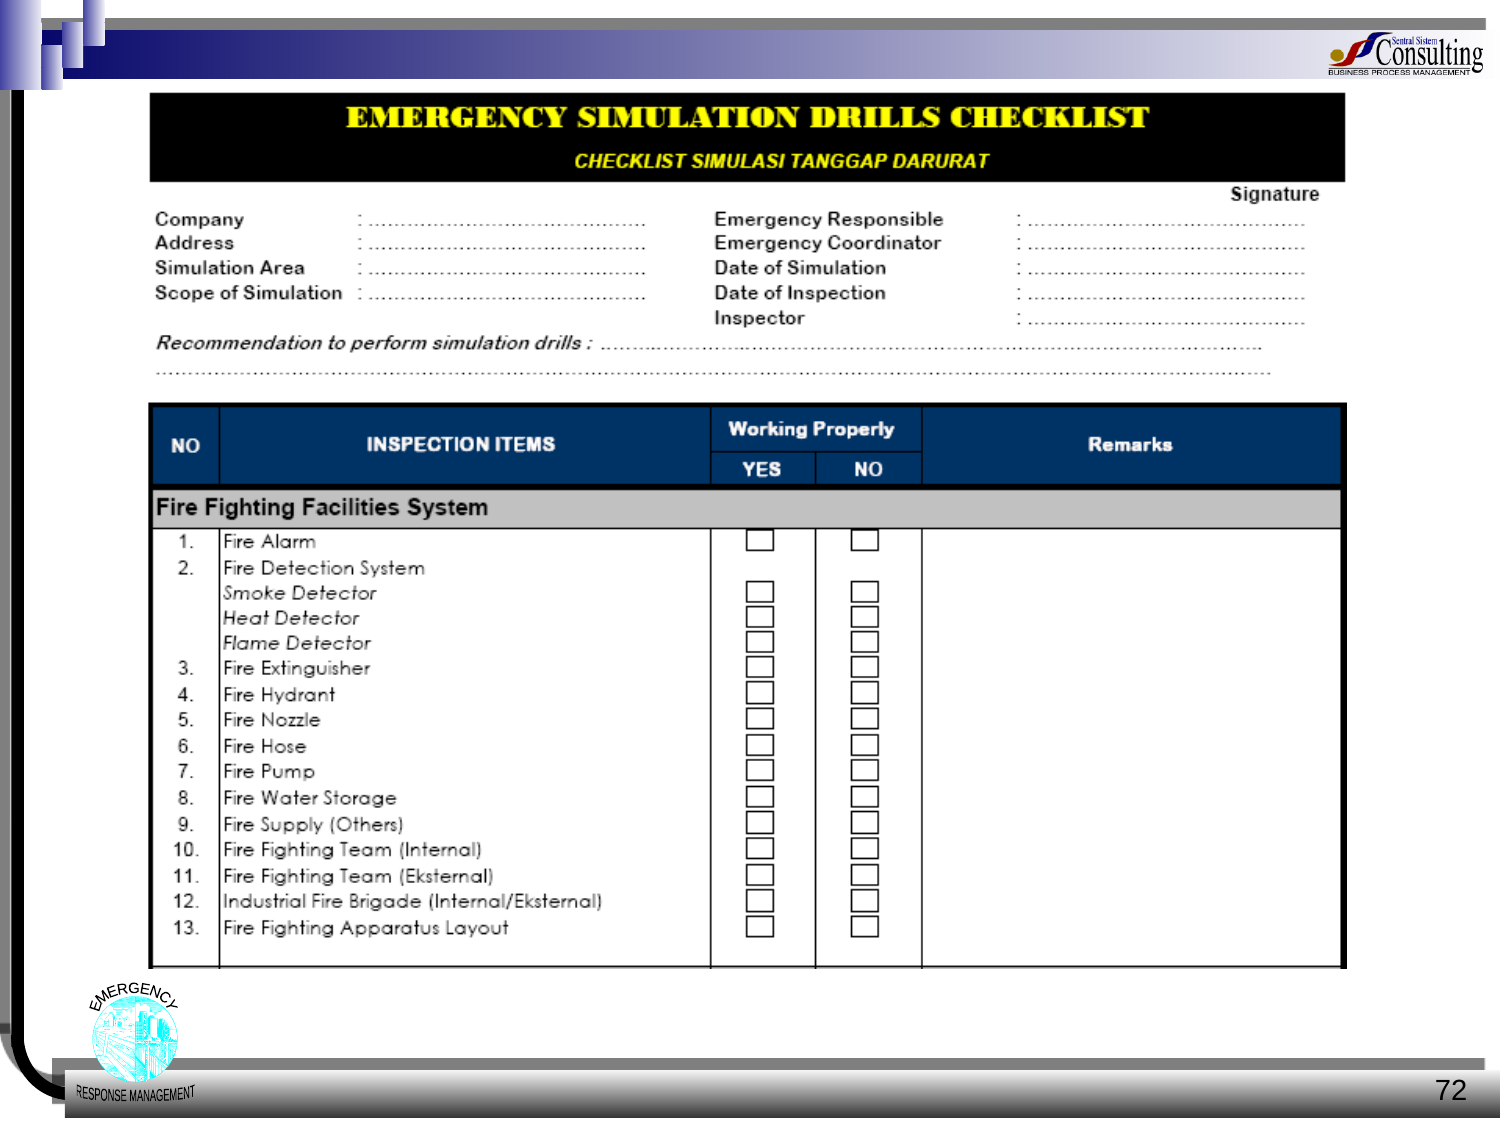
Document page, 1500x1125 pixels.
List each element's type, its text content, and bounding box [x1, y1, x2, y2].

slide_number 72 [1131, 1063, 1483, 1125]
picture [1328, 30, 1483, 75]
picture [147, 89, 1347, 969]
